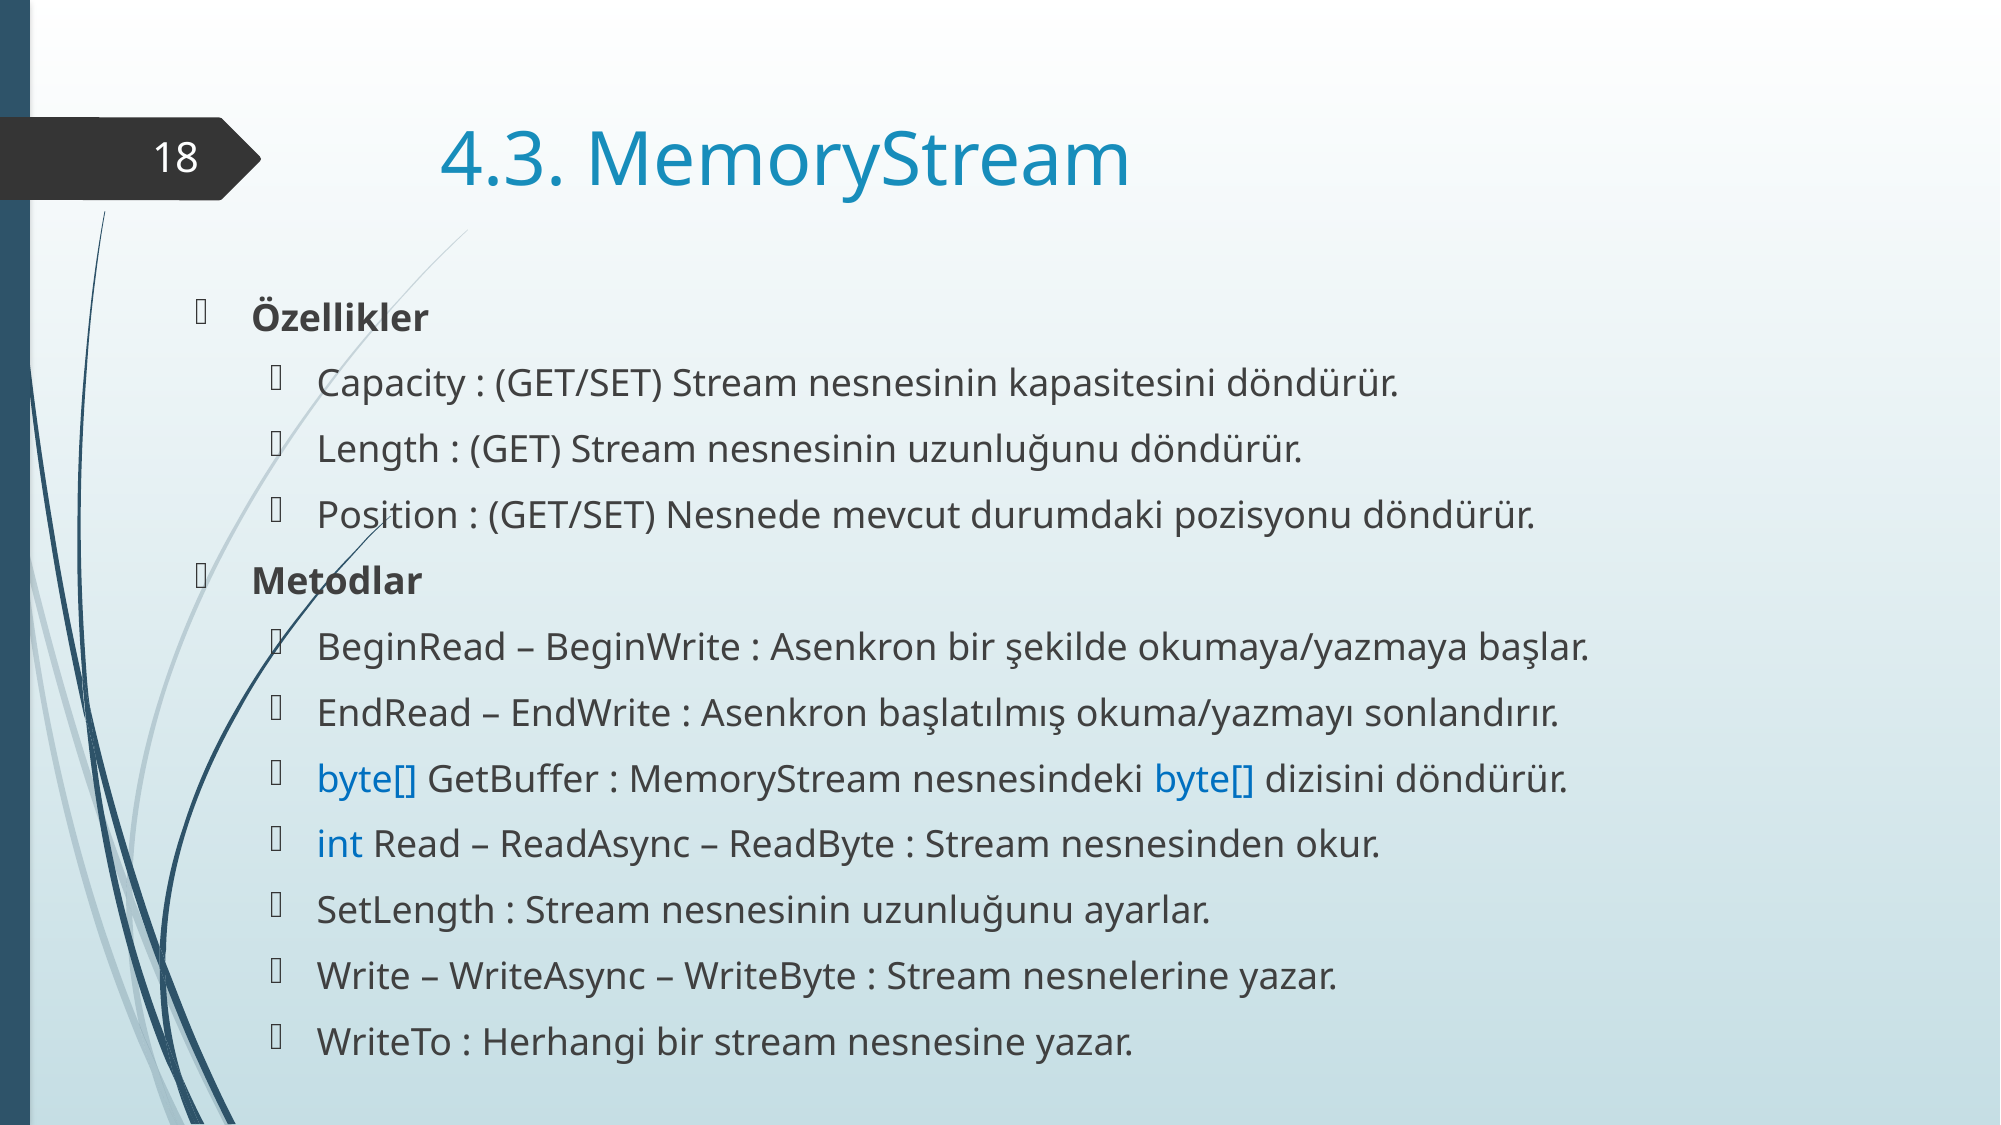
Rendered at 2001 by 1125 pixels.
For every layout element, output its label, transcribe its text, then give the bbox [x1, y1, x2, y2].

list Özellikler Capacity : (GET/SET) Stream nesnesinin kapasitesini döndürür. Length : (GET) Stream nesnesinin uzunluğunu döndürür. Position : (GET/SET) Nesnede mevcut durumdaki pozisyonu döndürür. Metodlar BeginRead – BeginWrite : Asenkron bir şekilde okumaya/yazmaya başlar. EndRead – EndWrite : Asenkron başlatılmış okuma/yazmayı sonlandırır. byte[] GetBuffer : MemoryStream nesnesindeki byte[] dizisini döndürür. int Read – ReadAsync – ReadByte : Stream nesnesinden okur. SetLength : Stream nesnesinin uzunluğunu ayarlar. Write – WriteAsync – WriteByte : Stream nesnelerine yazar. WriteTo : Herhangi bir stream nesnesine yazar. [179, 286, 1888, 1039]
title 4.3. MemoryStream [425, 102, 1888, 286]
slide_number 18 [87, 129, 216, 190]
